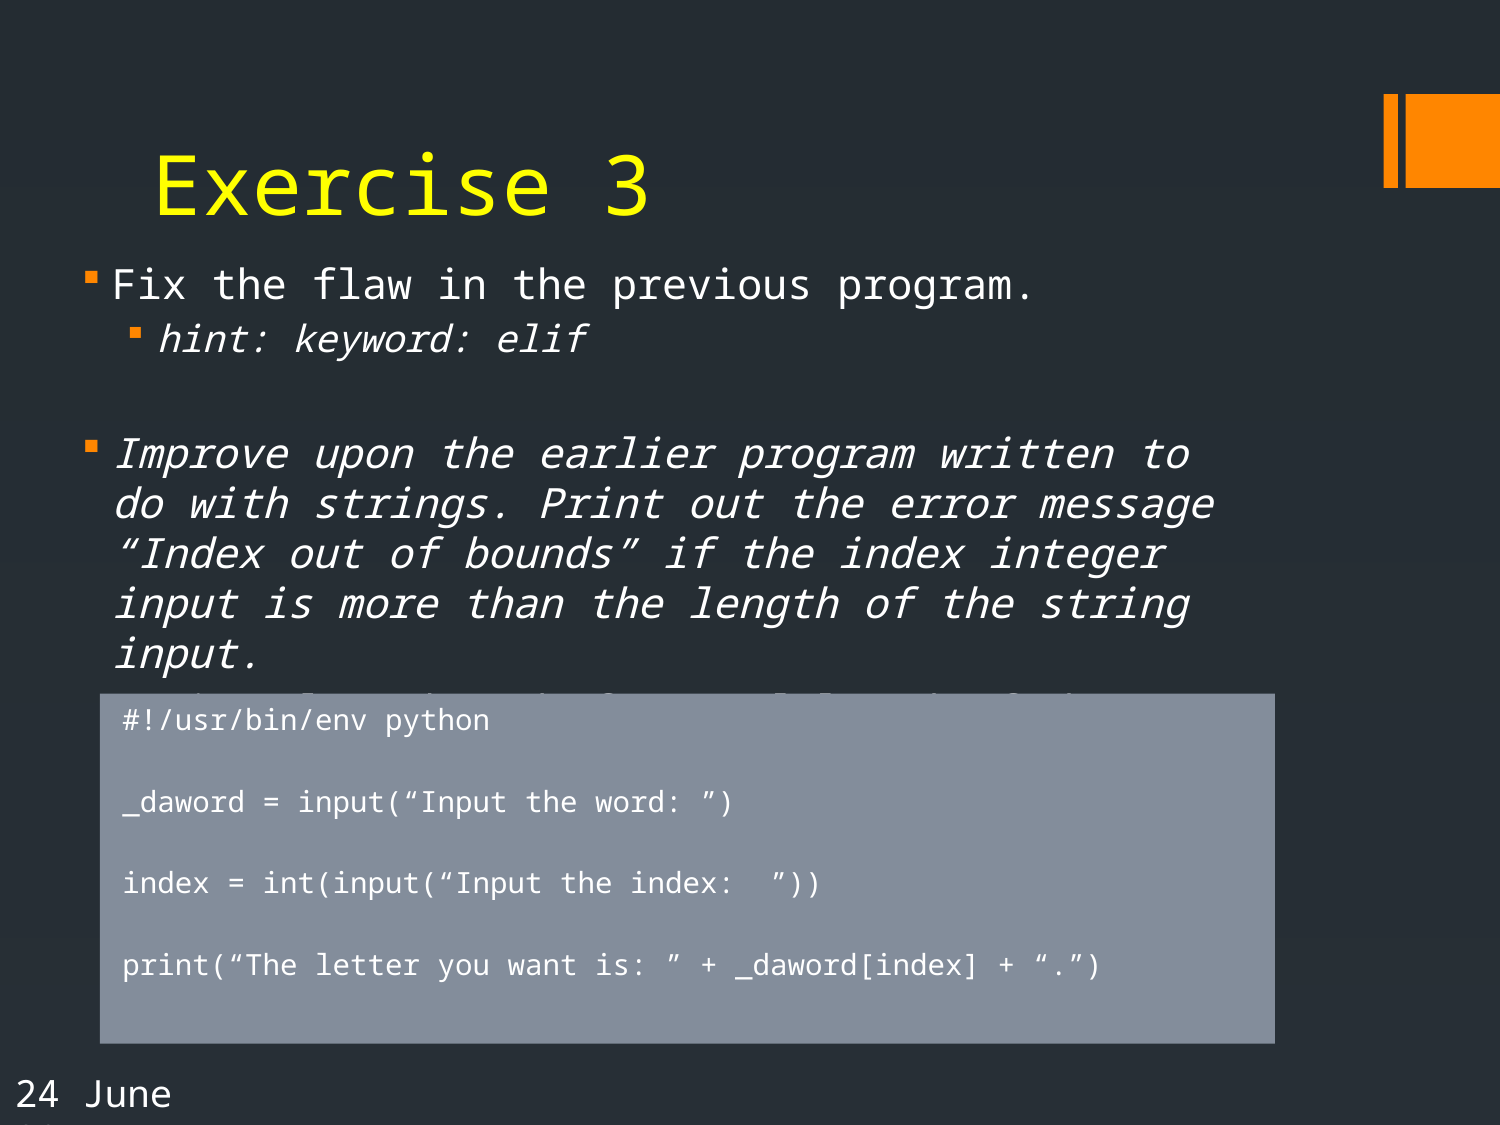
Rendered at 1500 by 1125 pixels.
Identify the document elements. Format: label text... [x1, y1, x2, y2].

title Exercise 3 [137, 50, 1338, 240]
text_box #!/usr/bin/env python _daword = input(“Input the word: ”) index = int(input(“Input the index: ”)) print(“The letter you want is: ” + _daword[index] + “.”) [99, 693, 1275, 1044]
list Fix the flaw in the previous program. hint: keyword: elif Improve upon the earlier program written to do with strings. Print out the error message “Index out of bounds” if the index integer input is more than the length of the string input. Hint: len(_daword) for total length of the string [59, 249, 1260, 1025]
